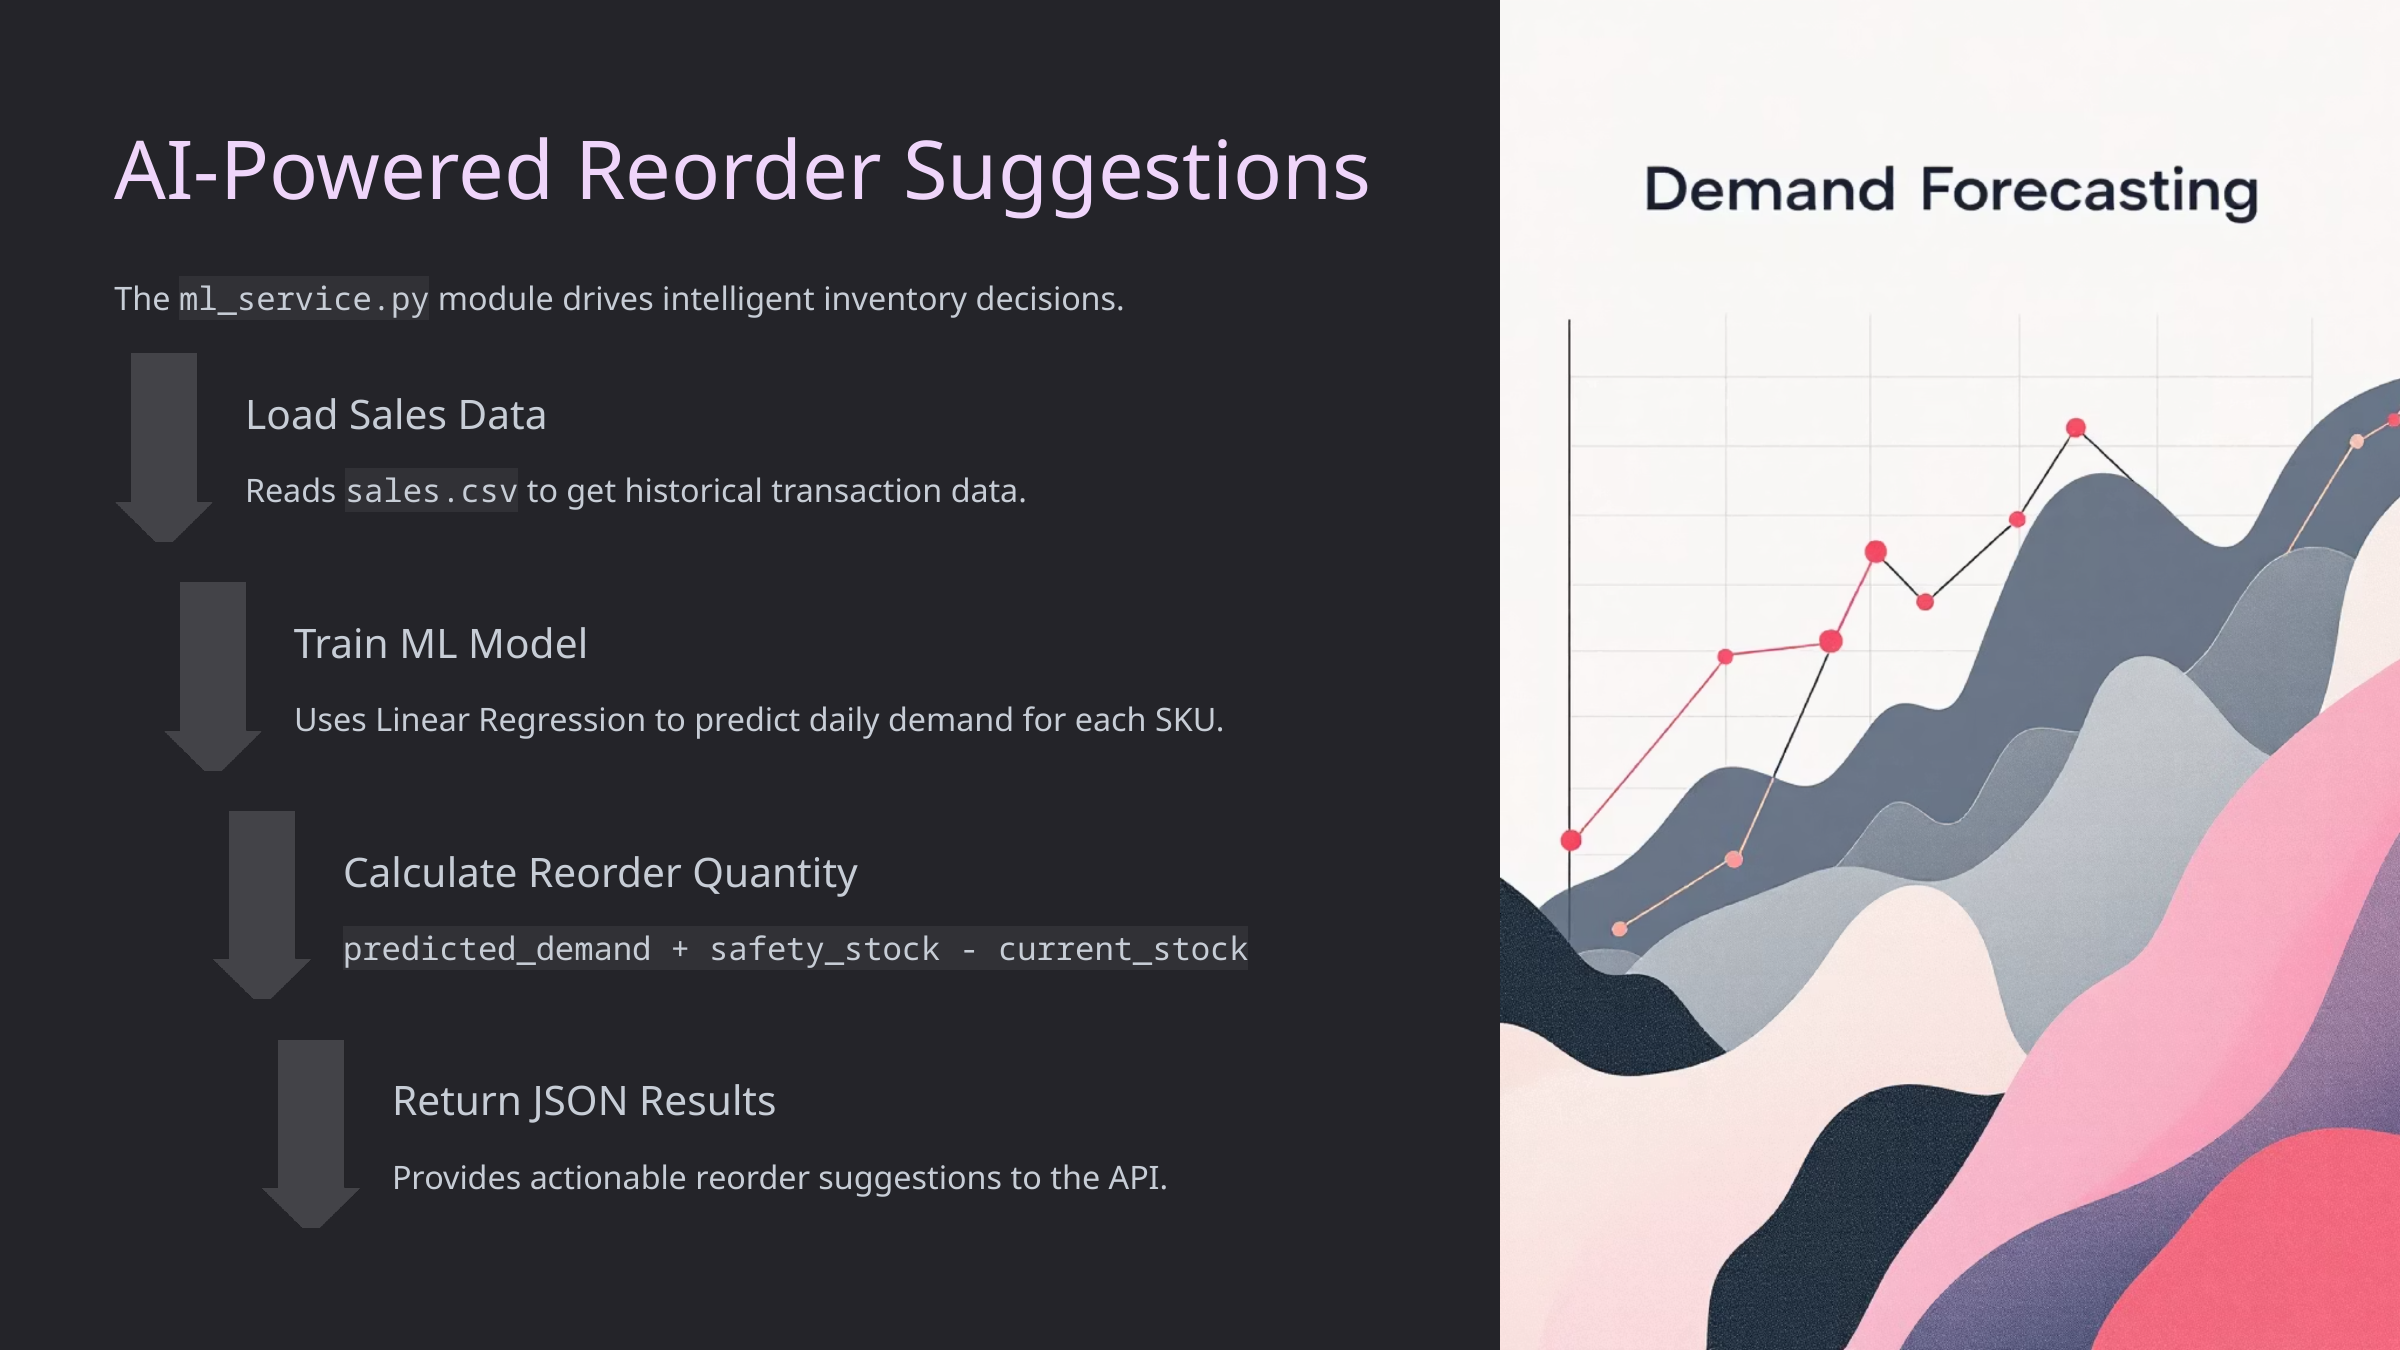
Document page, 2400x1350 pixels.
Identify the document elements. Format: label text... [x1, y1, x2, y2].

picture [261, 1040, 360, 1228]
picture [114, 353, 213, 542]
text_box Return JSON Results [392, 1072, 801, 1124]
text_box Uses Linear Regression to predict daily demand for each SKU. [294, 686, 1386, 739]
picture [212, 811, 311, 999]
text_box AI-Powered Reorder Suggestions [114, 113, 1382, 216]
text_box predicted_demand + safety_stock - current_stock [343, 914, 1386, 967]
text_box Calculate Reorder Quantity [343, 844, 857, 896]
text_box The ml_service.py module drives intelligent inventory decisions. [114, 264, 1386, 318]
text_box Load Sales Data [245, 386, 654, 438]
picture [163, 582, 262, 771]
text_box Train ML Model [294, 615, 703, 667]
text_box Reads sales.csv to get historical transaction data. [245, 457, 1386, 510]
text_box Provides actionable reorder suggestions to the API. [392, 1143, 1386, 1196]
picture [1499, 0, 2400, 1350]
